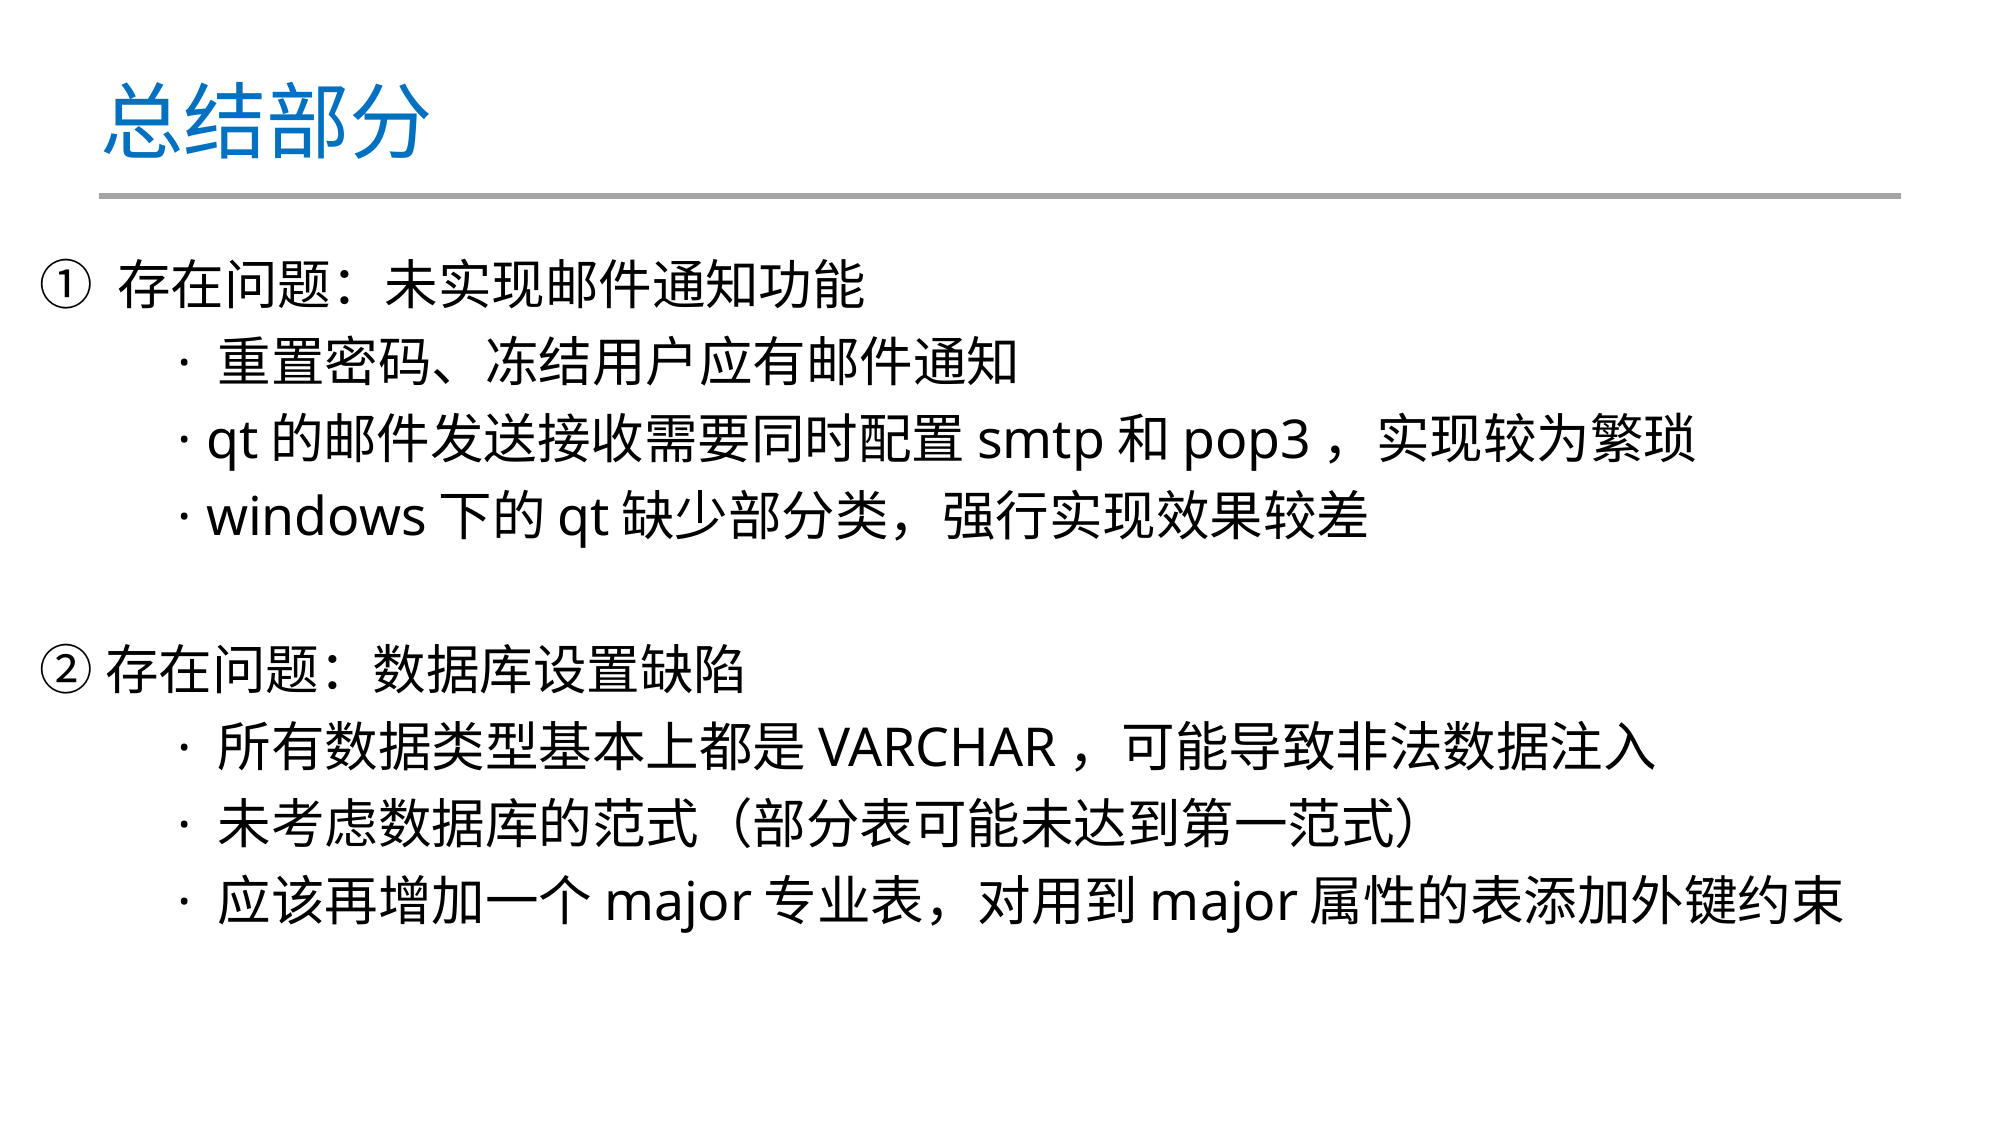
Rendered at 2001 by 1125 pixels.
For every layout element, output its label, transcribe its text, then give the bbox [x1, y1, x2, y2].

title 总结部分 [85, 73, 1383, 179]
list ① 存在问题：未实现邮件通知功能 · 重置密码、冻结用户应有邮件通知 · qt的邮件发送接收需要同时配置smtp和pop3，实现较为繁琐 · windows下的qt缺少部分类，强行实现效果较差 ②存在问题：数据库设置缺陷 · 所有数据类型基本上都是VARCHAR，可能导致非法数据注入 · 未考虑数据库的范式（部分表可能未达到第一范式） · 应该再增加一个major专业表，对用到major属性的表添加外键约束 [24, 250, 1976, 944]
